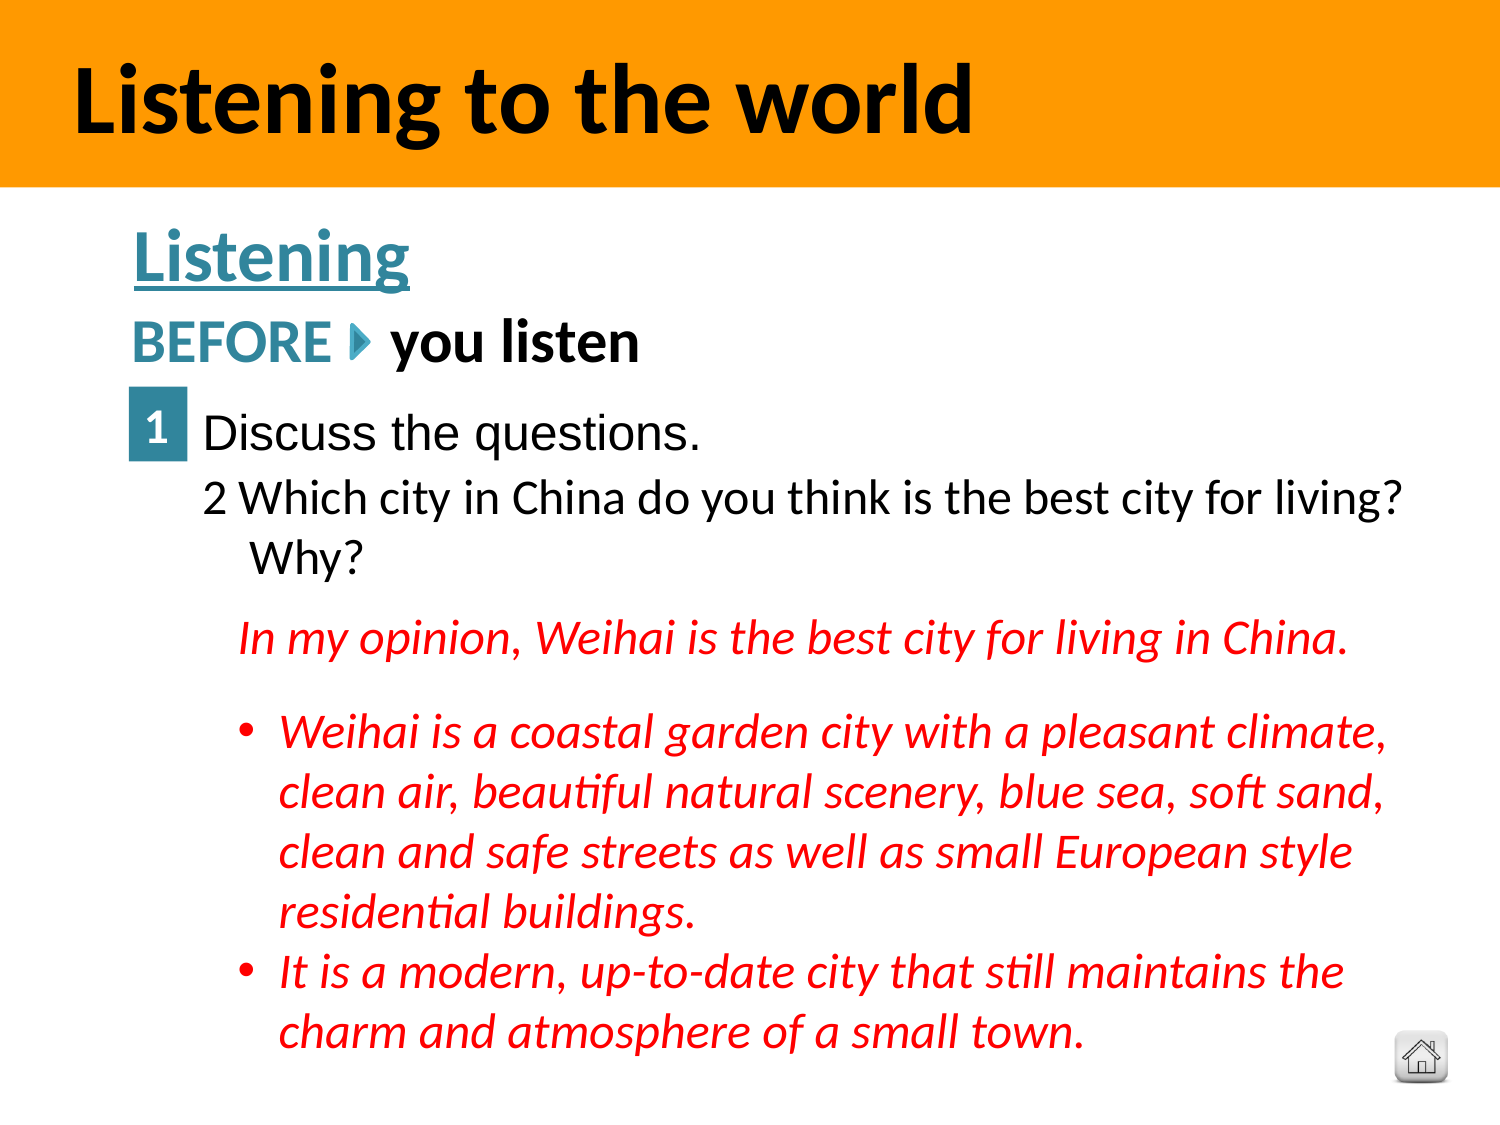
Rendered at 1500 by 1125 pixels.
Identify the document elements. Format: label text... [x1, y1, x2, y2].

text_box In my opinion, Weihai is the best city for living in China. [222, 597, 1430, 673]
text_box Weihai is a coastal garden city with a pleasant climate, clean air, beautiful natural scenery, blue sea, soft sand, clean and safe streets as well as small European style residential buildings. It is a modern, up-to-date city that still maintains the charm and atmosphere of a small town. [222, 691, 1465, 1067]
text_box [116, 292, 762, 385]
text_box Listening [119, 199, 426, 291]
picture [1382, 1019, 1460, 1097]
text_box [128, 386, 1290, 469]
text_box Listening to the world [0, 0, 1500, 190]
text_box 2 Which city in China do you think is the best city for living? Why? [187, 456, 1442, 592]
